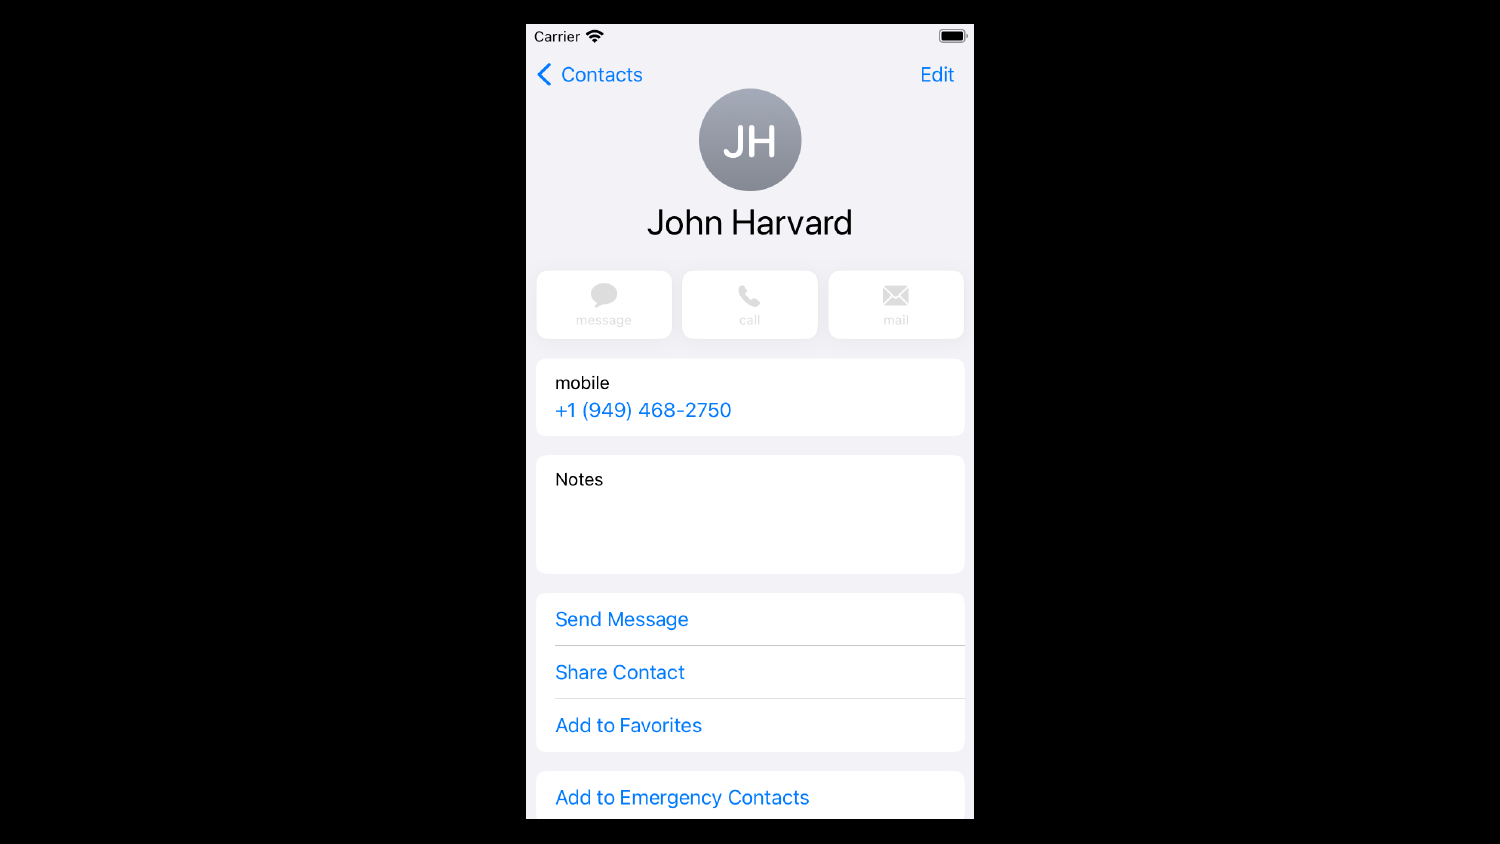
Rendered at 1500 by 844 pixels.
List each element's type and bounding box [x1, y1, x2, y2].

picture [526, 24, 974, 819]
